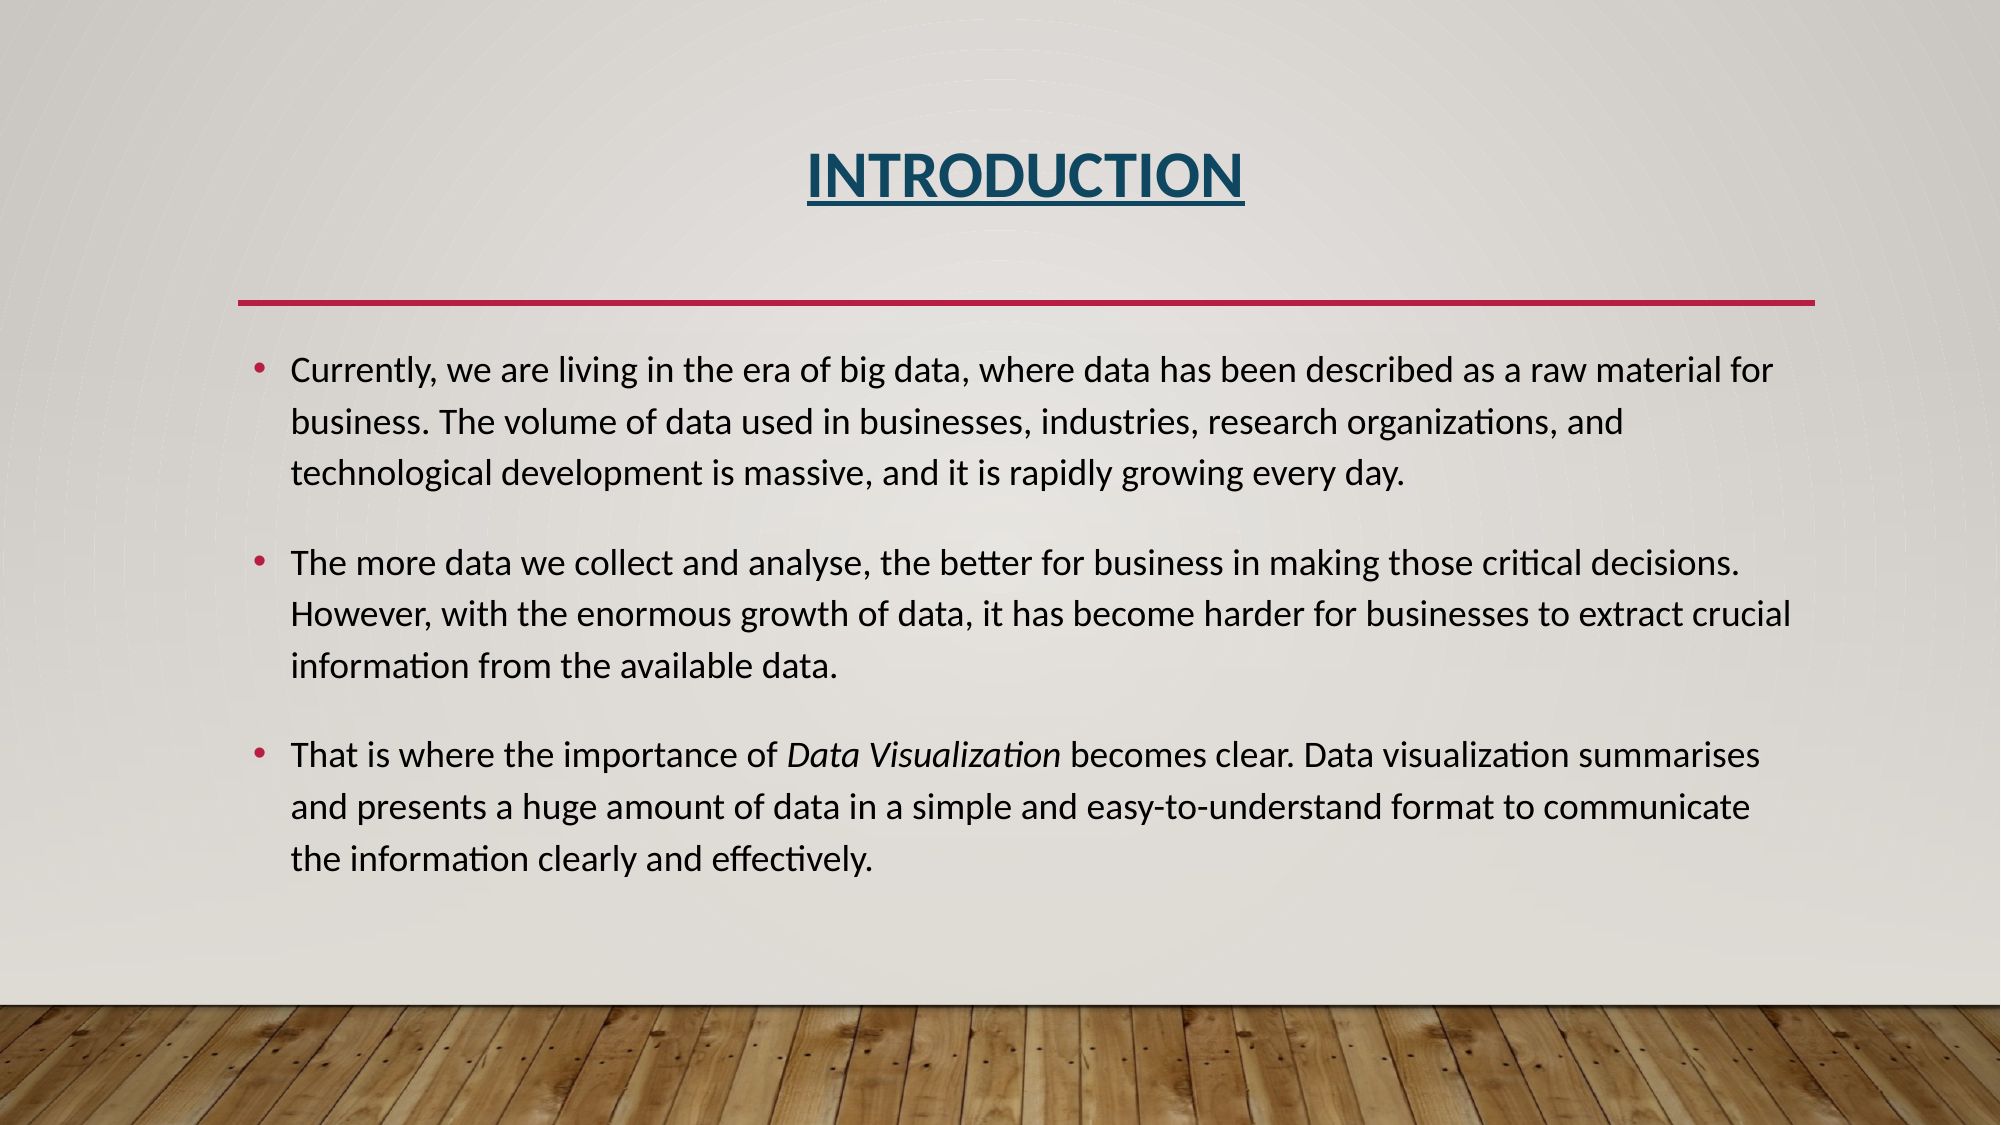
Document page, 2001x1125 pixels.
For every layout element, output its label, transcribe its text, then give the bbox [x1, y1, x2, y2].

picture [0, 1005, 2000, 1125]
list Currently, we are living in the era of big data, where data has been described as a raw material for business. The volume of data used in businesses, industries, research organizations, and technological development is massive, and it is rapidly growing every day. The more data we collect and analyse, the better for business in making those critical decisions. However, with the enormous growth of data, it has become harder for businesses to extract crucial information from the available data. That is where the importance of Data Visualization becomes clear. Data visualization summarises and presents a huge amount of data in a simple and easy-to-understand format to communicate the information clearly and effectively. [238, 330, 1814, 897]
title Introduction [238, 131, 1814, 305]
